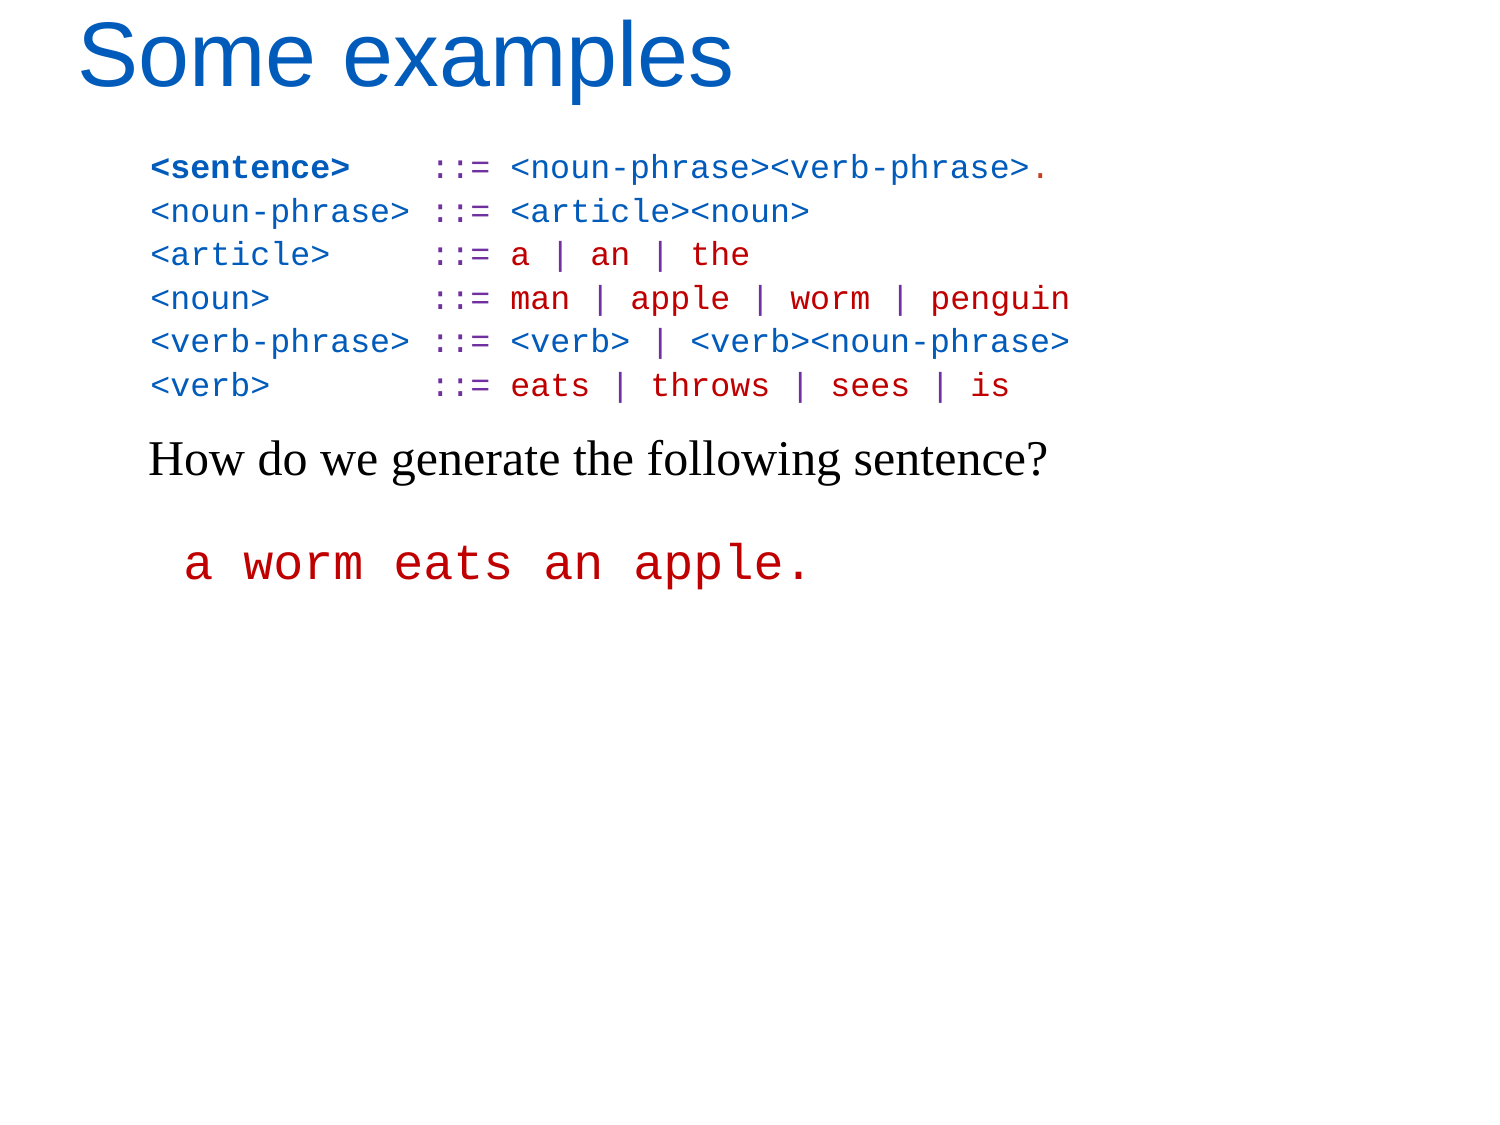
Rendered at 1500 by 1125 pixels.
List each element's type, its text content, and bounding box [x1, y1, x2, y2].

title Some examples [62, 0, 1357, 143]
text_box How do we generate the following sentence? [133, 418, 1406, 494]
text_box a worm eats an apple. [168, 521, 882, 597]
text_box <sentence> ::= <noun-phrase><verb-phrase>. <noun-phrase> ::= <article><noun> <article> ::= a | an | the <noun> ::= man | apple | worm | penguin <verb-phrase> ::= <verb> | <verb><noun-phrase> <verb> ::= eats | throws | sees | is [79, 142, 1374, 419]
